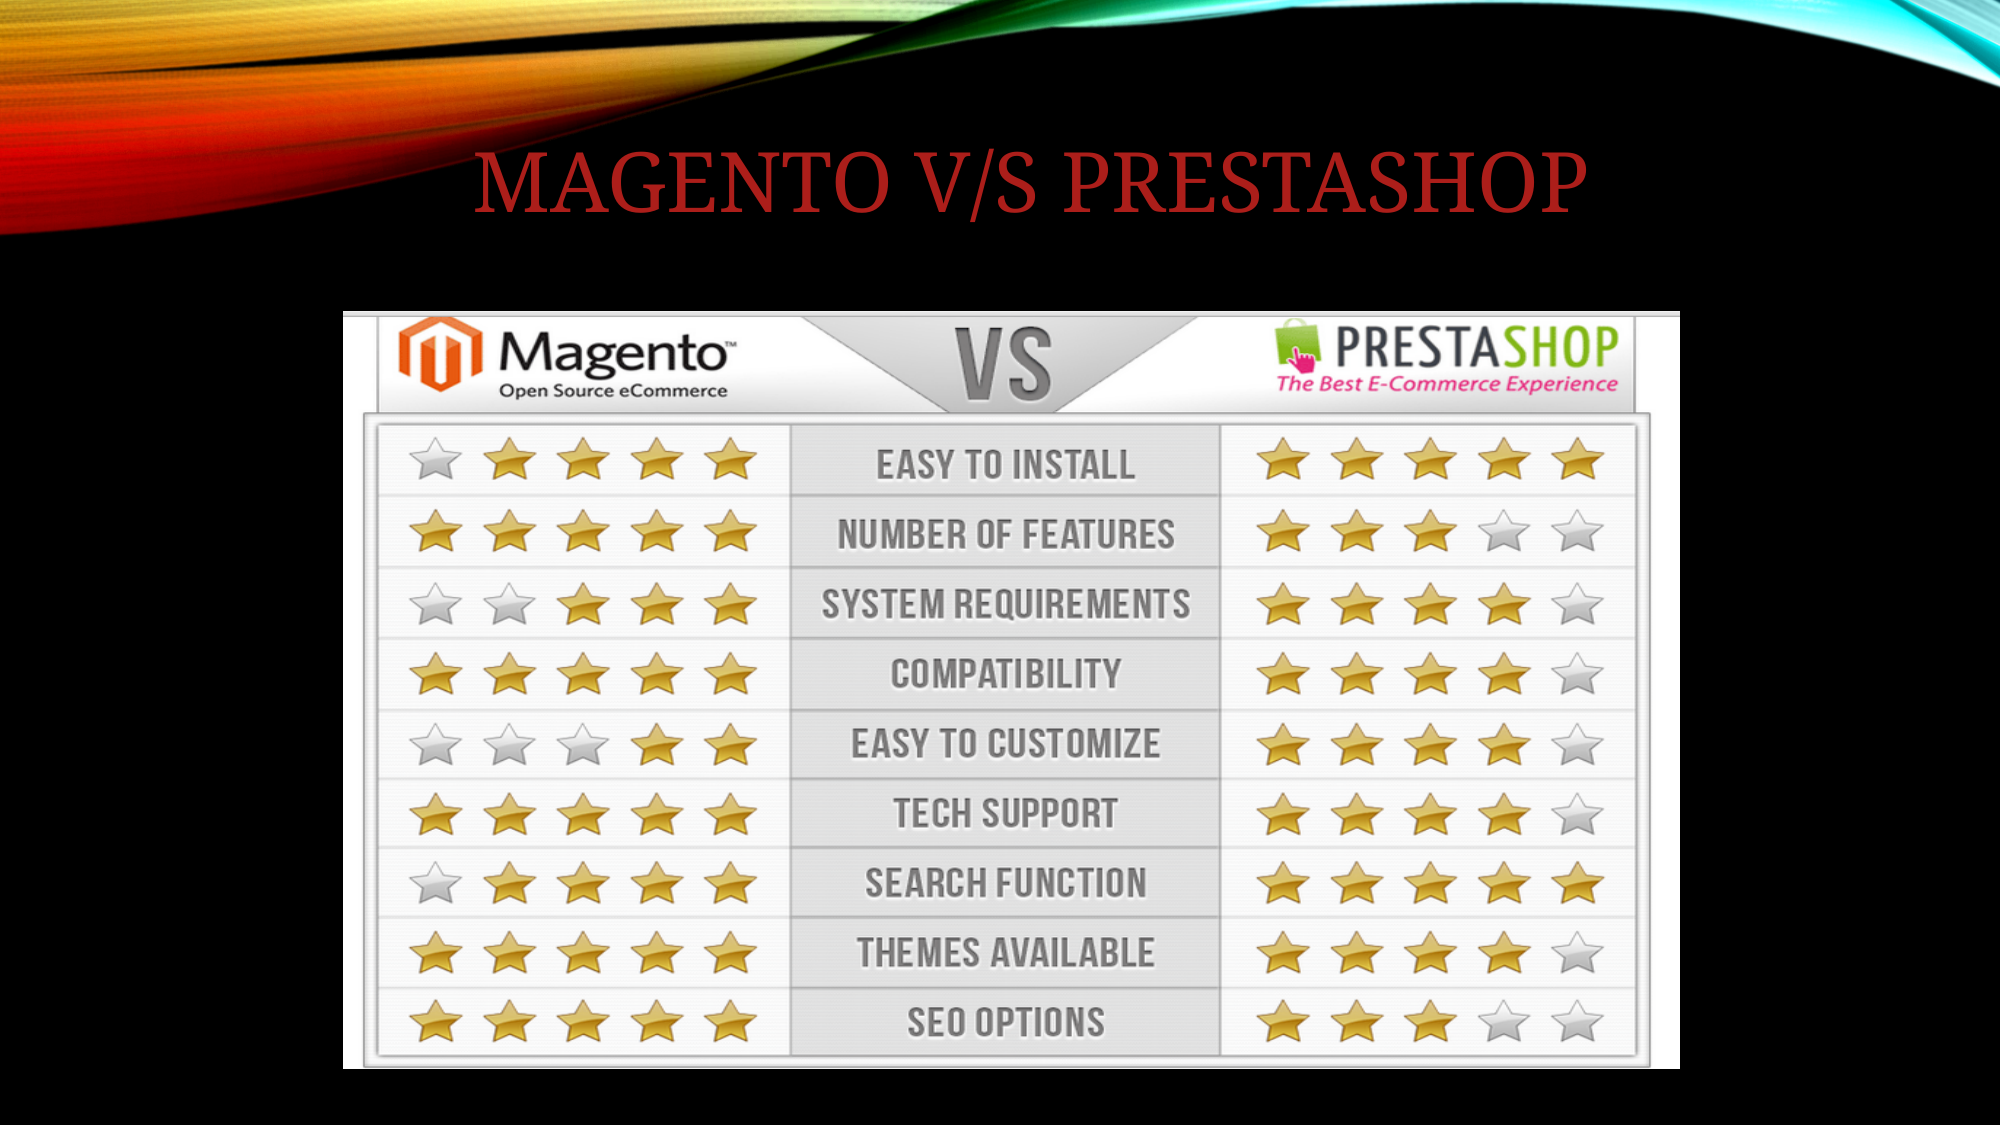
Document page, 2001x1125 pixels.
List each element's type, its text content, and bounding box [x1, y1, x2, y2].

picture [0, 0, 2000, 237]
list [342, 311, 1680, 1069]
title Magento v/s prestashop [324, 79, 1738, 293]
